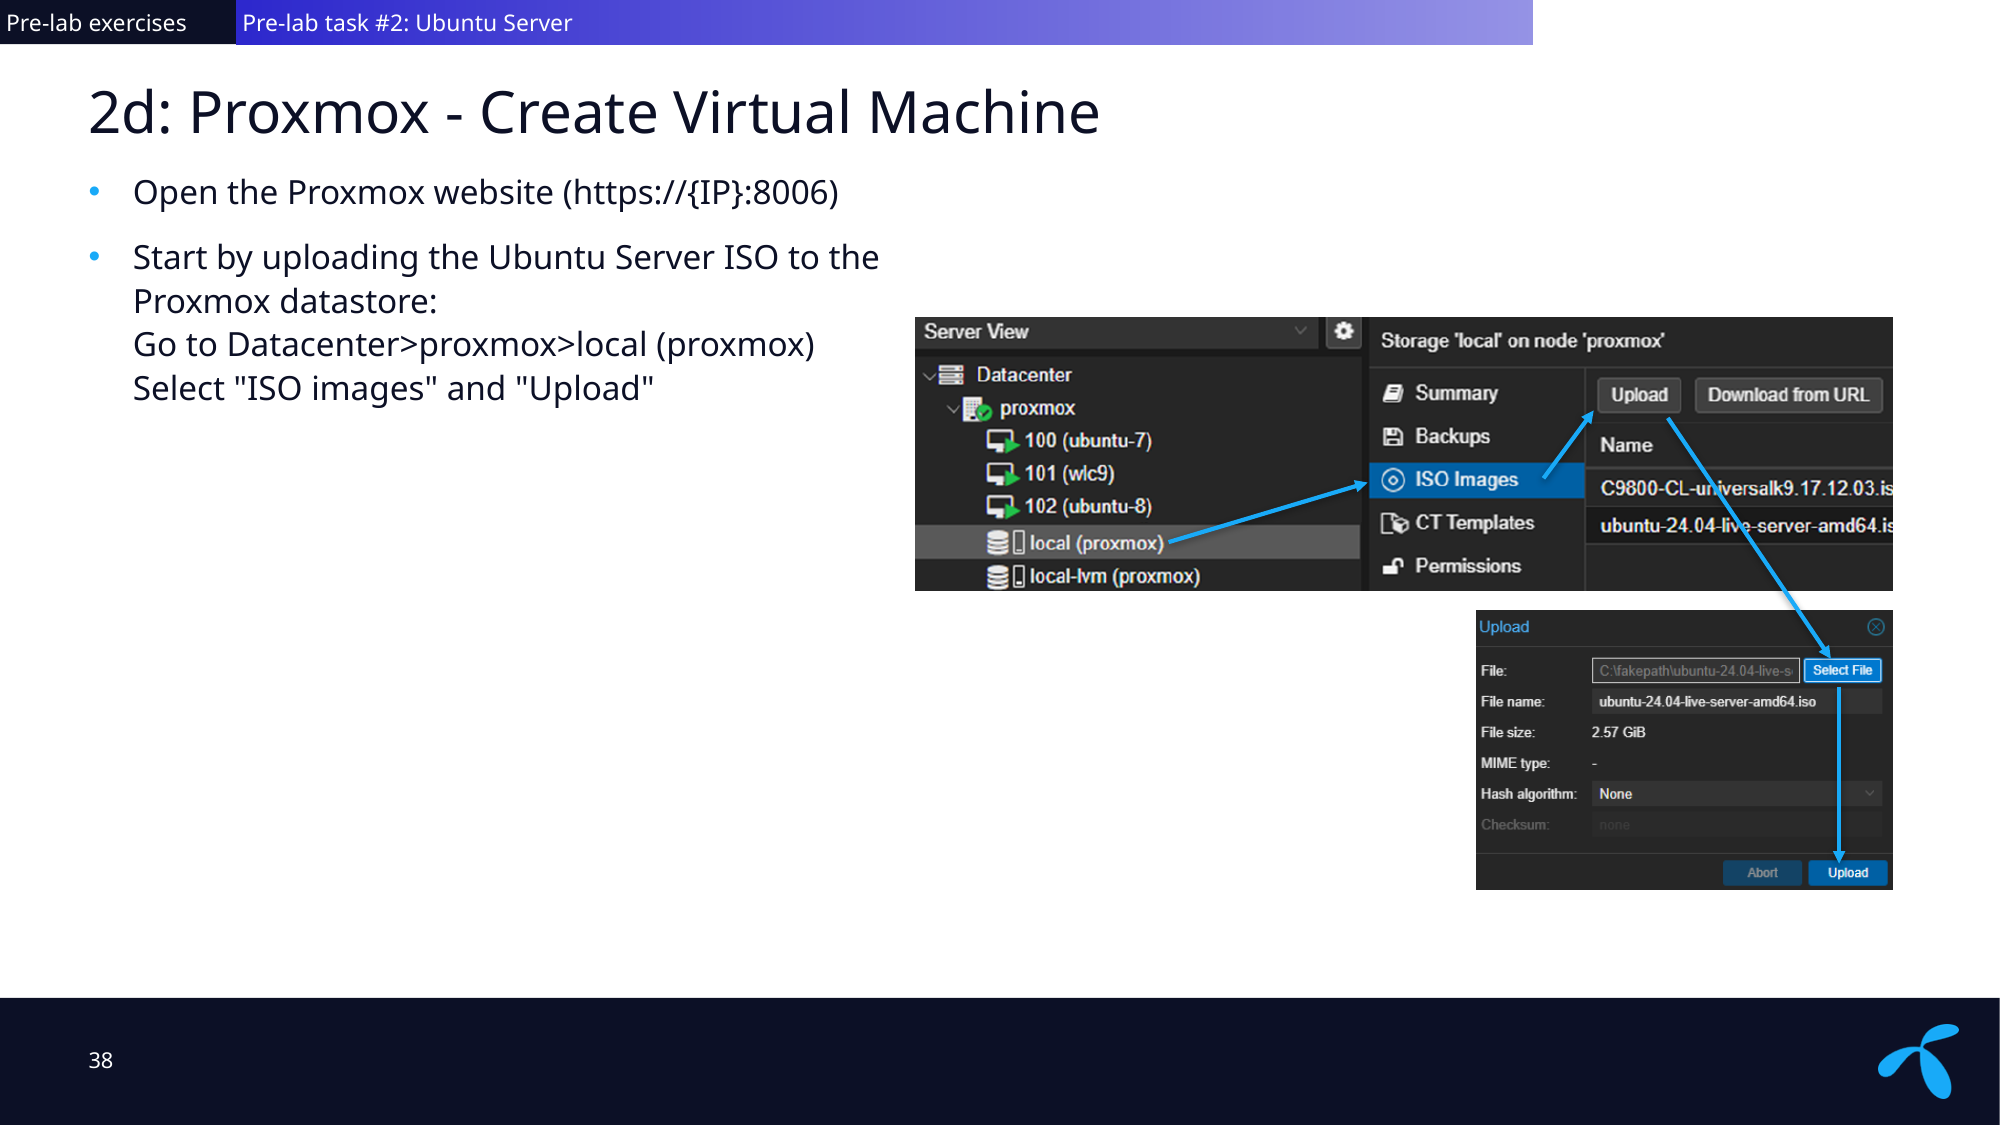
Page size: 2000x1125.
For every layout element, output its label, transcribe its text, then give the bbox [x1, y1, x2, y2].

text_box Open the Proxmox website (https://{IP}:8006) Start by uploading the Ubuntu Server ISO to the Proxmox datastore: Go to Datacenter>proxmox>local (proxmox) Select "ISO images" and "Upload" [88, 137, 1012, 841]
picture [1475, 610, 1893, 890]
picture [915, 316, 1893, 592]
footer Pre-lab exercises [0, 0, 236, 45]
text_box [1543, 410, 1594, 479]
text_box Pre-lab task #2: Ubuntu Server [236, 0, 1533, 45]
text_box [1667, 417, 1832, 660]
title 2d: Proxmox - Create Virtual Machine [88, 70, 1911, 160]
slide_number 38 [88, 1024, 237, 1099]
picture [1878, 1024, 1959, 1099]
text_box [1168, 482, 1368, 543]
